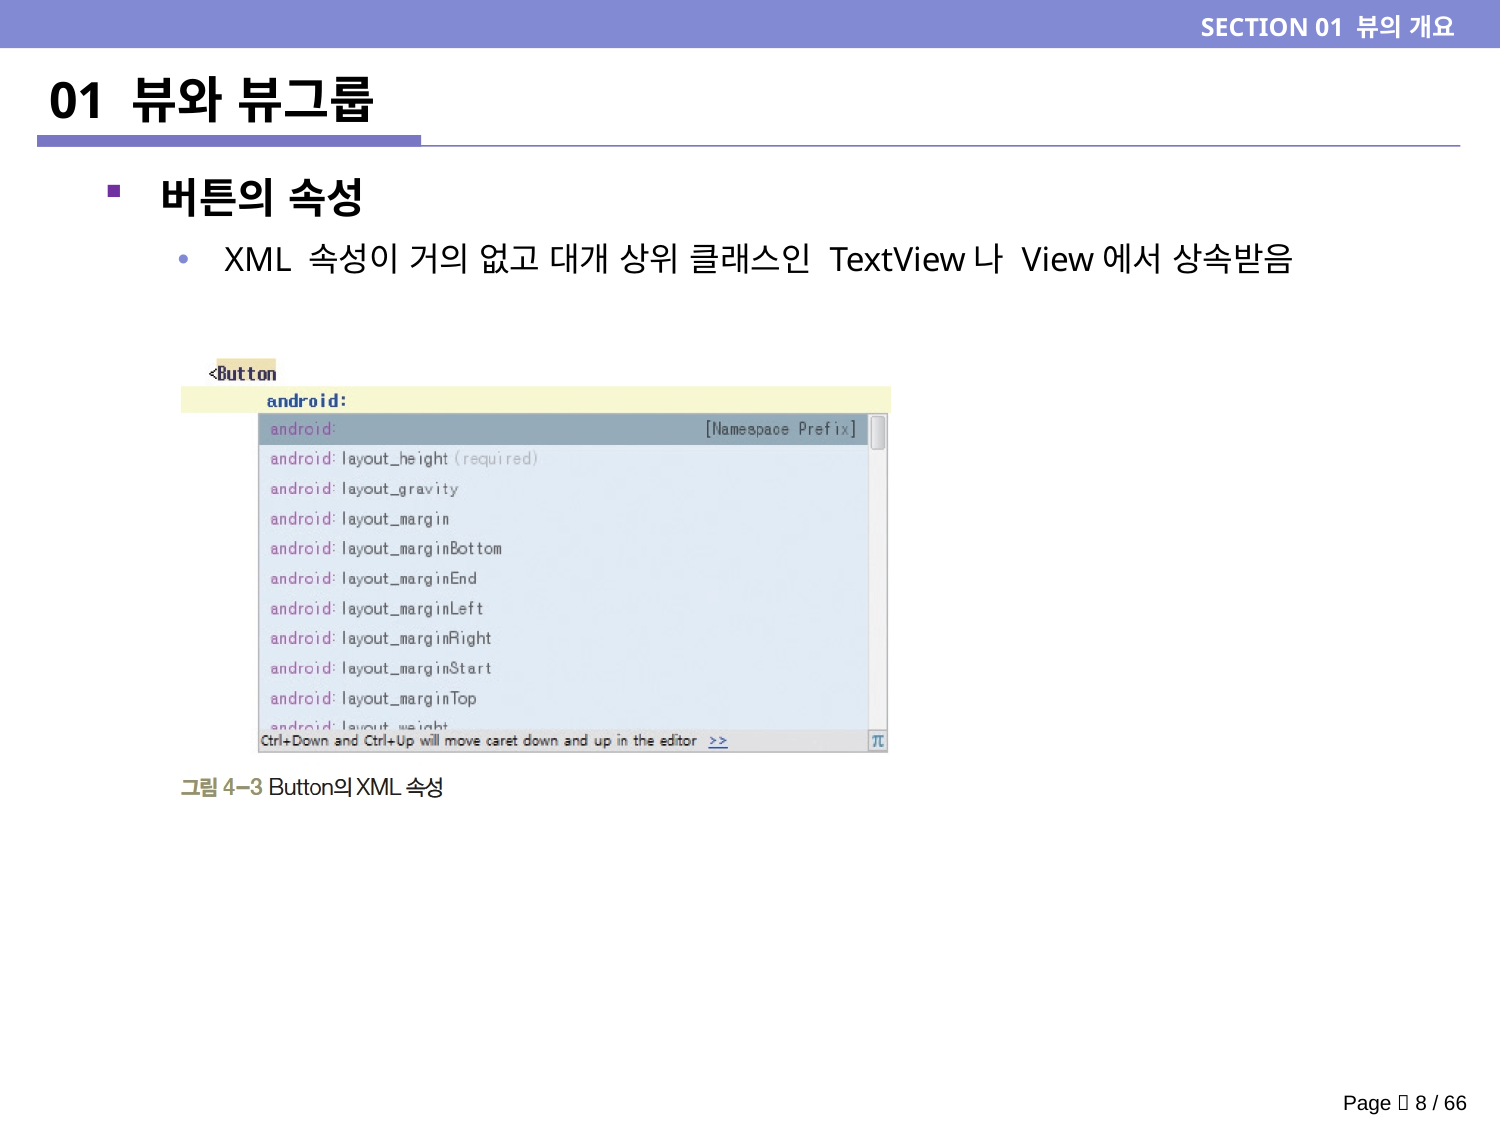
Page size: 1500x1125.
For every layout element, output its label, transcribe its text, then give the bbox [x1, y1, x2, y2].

text_box SECTION 01 뷰의 개요 [1186, 3, 1500, 49]
picture [179, 358, 892, 800]
title 01 뷰와 뷰그룹 [48, 67, 1448, 132]
list 버튼의 속성 XML 속성이 거의 없고 대개 상위 클래스인 TextView나 View에서 상속받음 [104, 171, 1382, 880]
